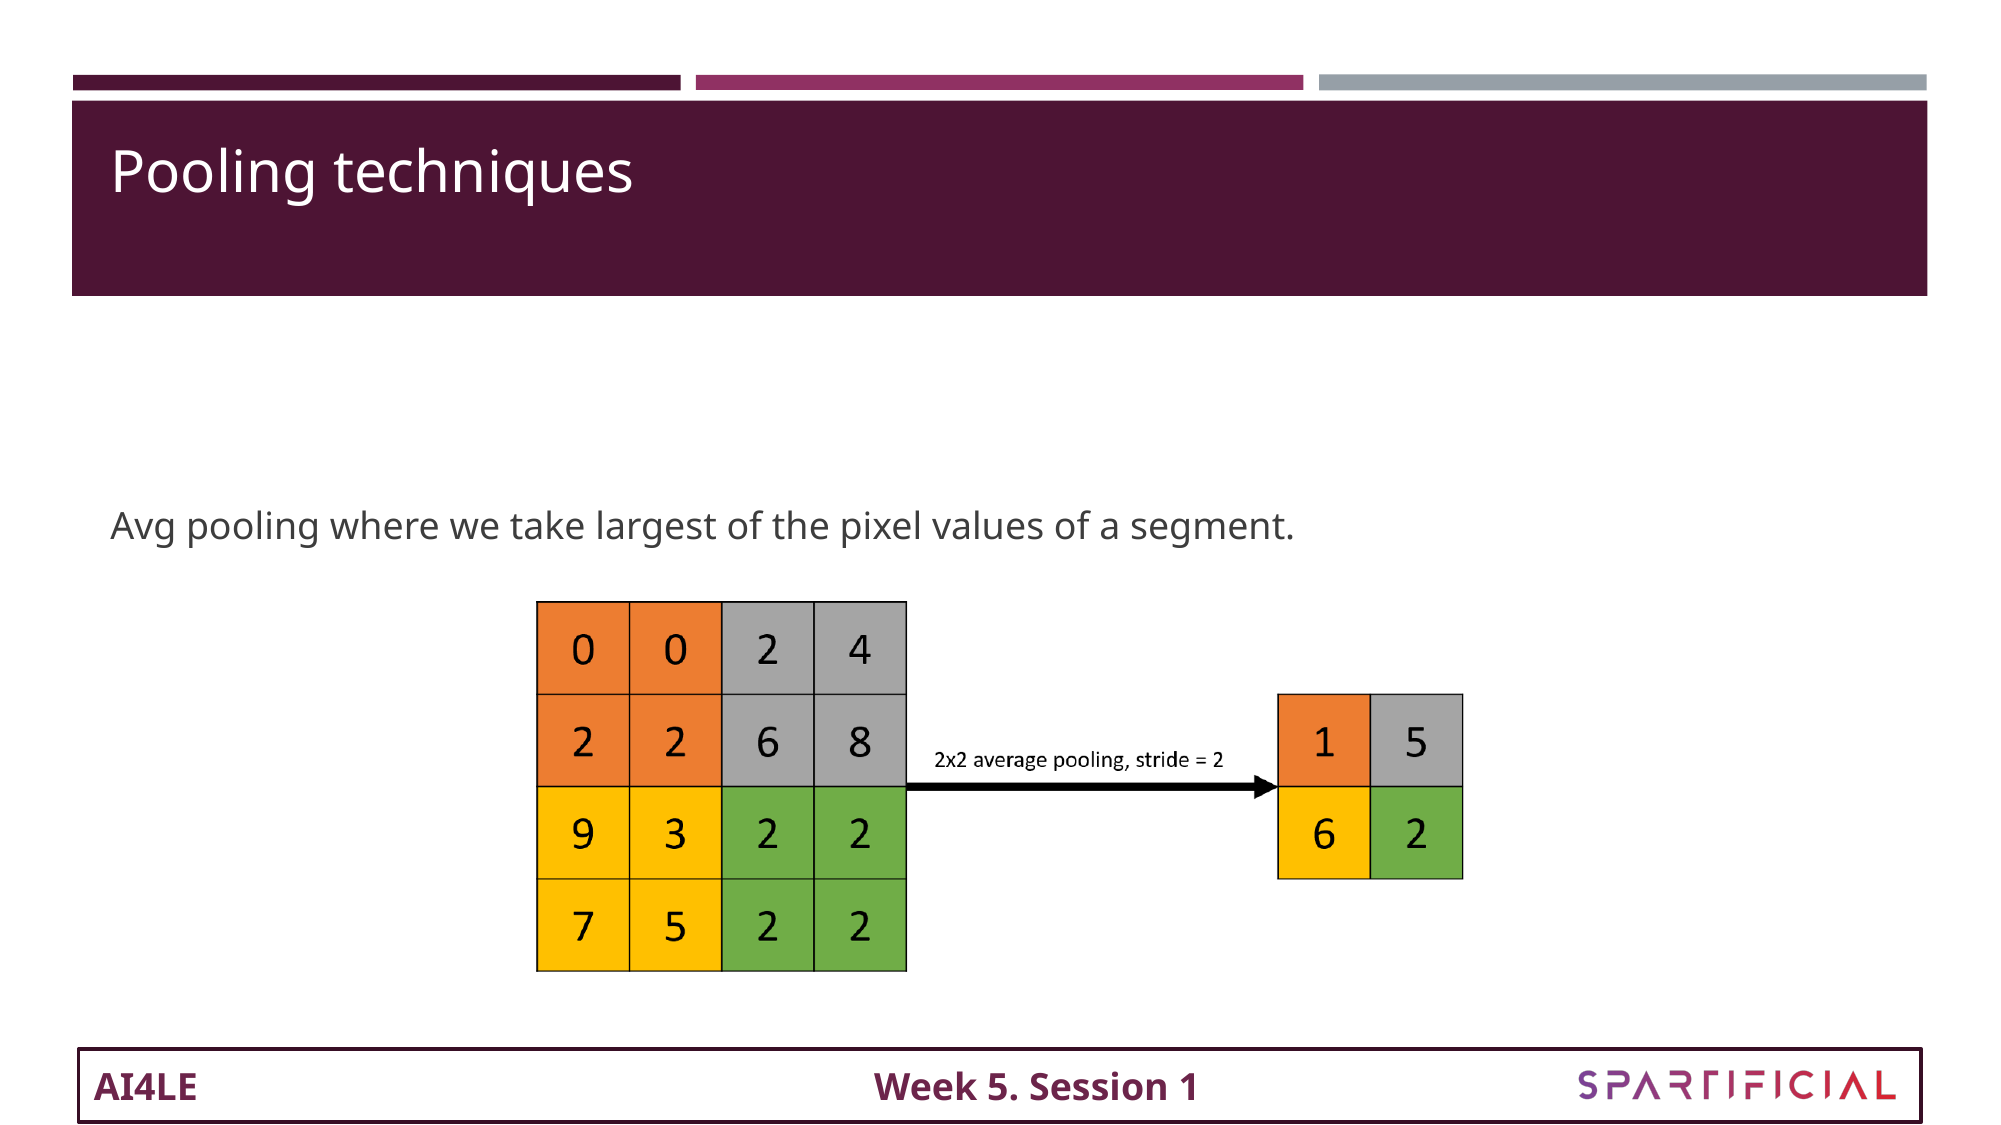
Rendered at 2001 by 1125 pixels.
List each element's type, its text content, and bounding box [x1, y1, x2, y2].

text_box AI4LE Week 5. Session 1 [78, 1049, 1922, 1122]
picture [536, 601, 1464, 981]
title Pooling techniques [95, 115, 1905, 282]
picture [1571, 1054, 1905, 1117]
list Avg pooling where we take largest of the pixel values of a segment. [95, 352, 1905, 698]
